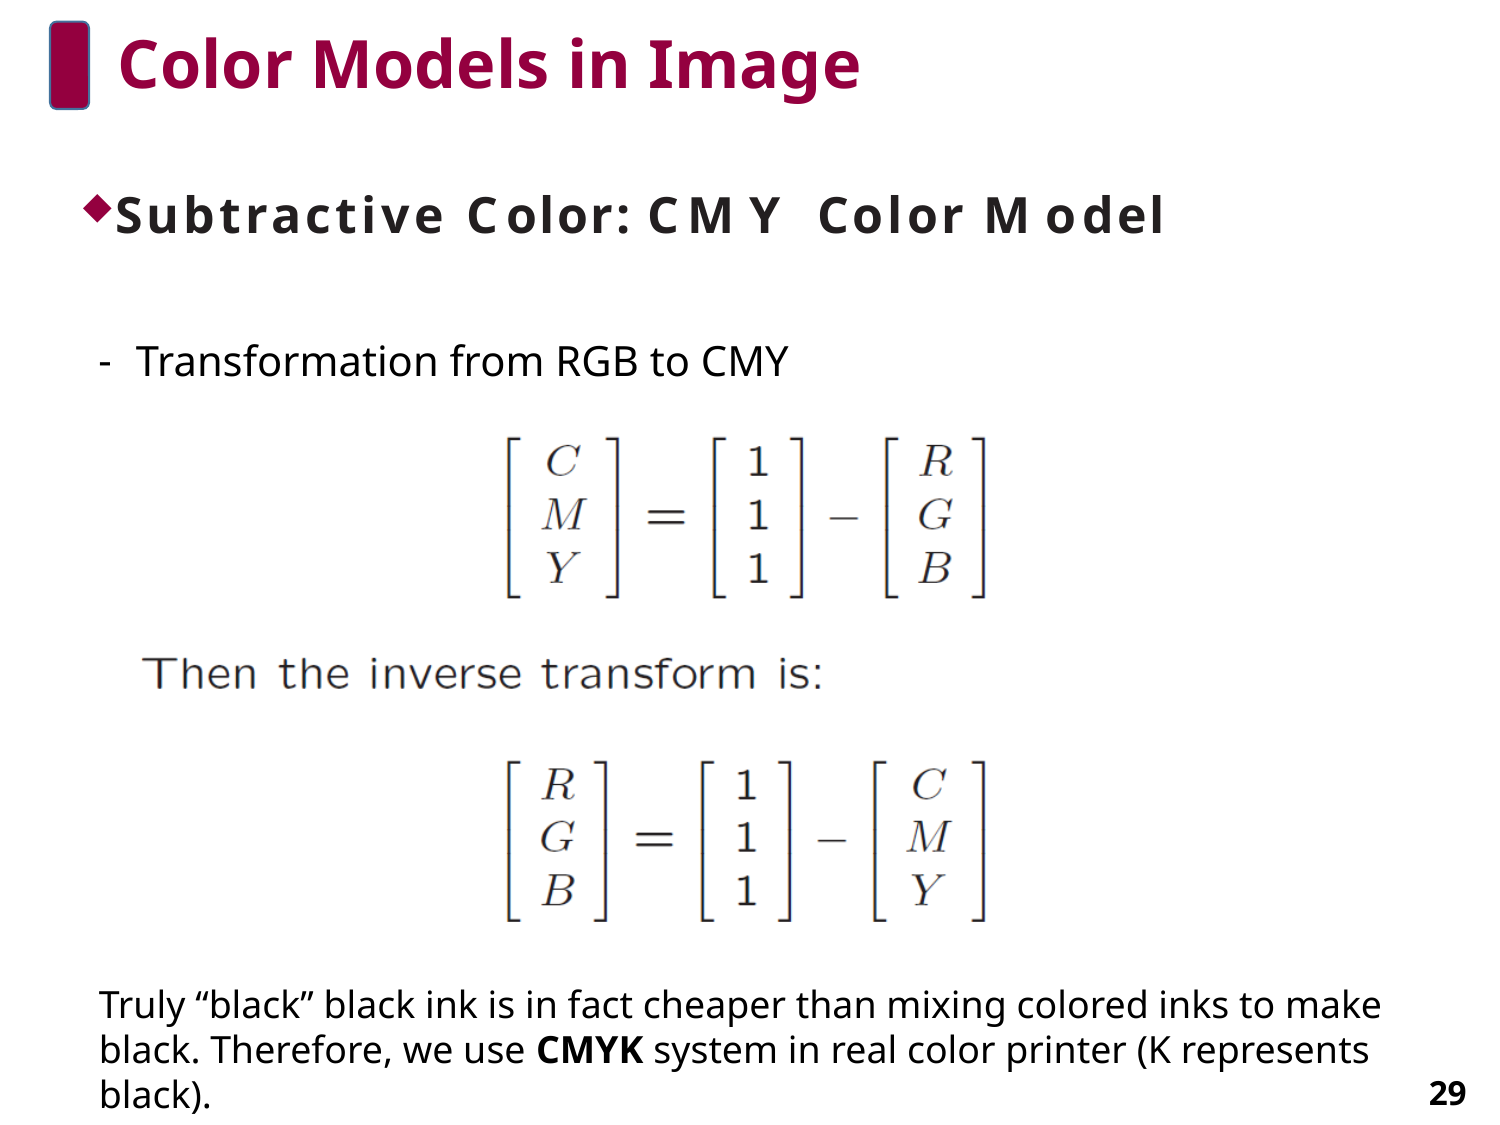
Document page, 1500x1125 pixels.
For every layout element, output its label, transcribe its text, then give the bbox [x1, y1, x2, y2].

slide_number 29 [1384, 1065, 1500, 1125]
list Subtractive Color: CMY Color Model Transformation from RGB to CMY [65, 175, 1335, 1091]
picture [103, 401, 1020, 930]
title Color Models in Image [103, 23, 1397, 111]
text_box Truly “black” black ink is in fact cheaper than mixing colored inks to make black. Therefore, we use CMYK system in real color printer (K represents black). [84, 973, 1429, 1124]
